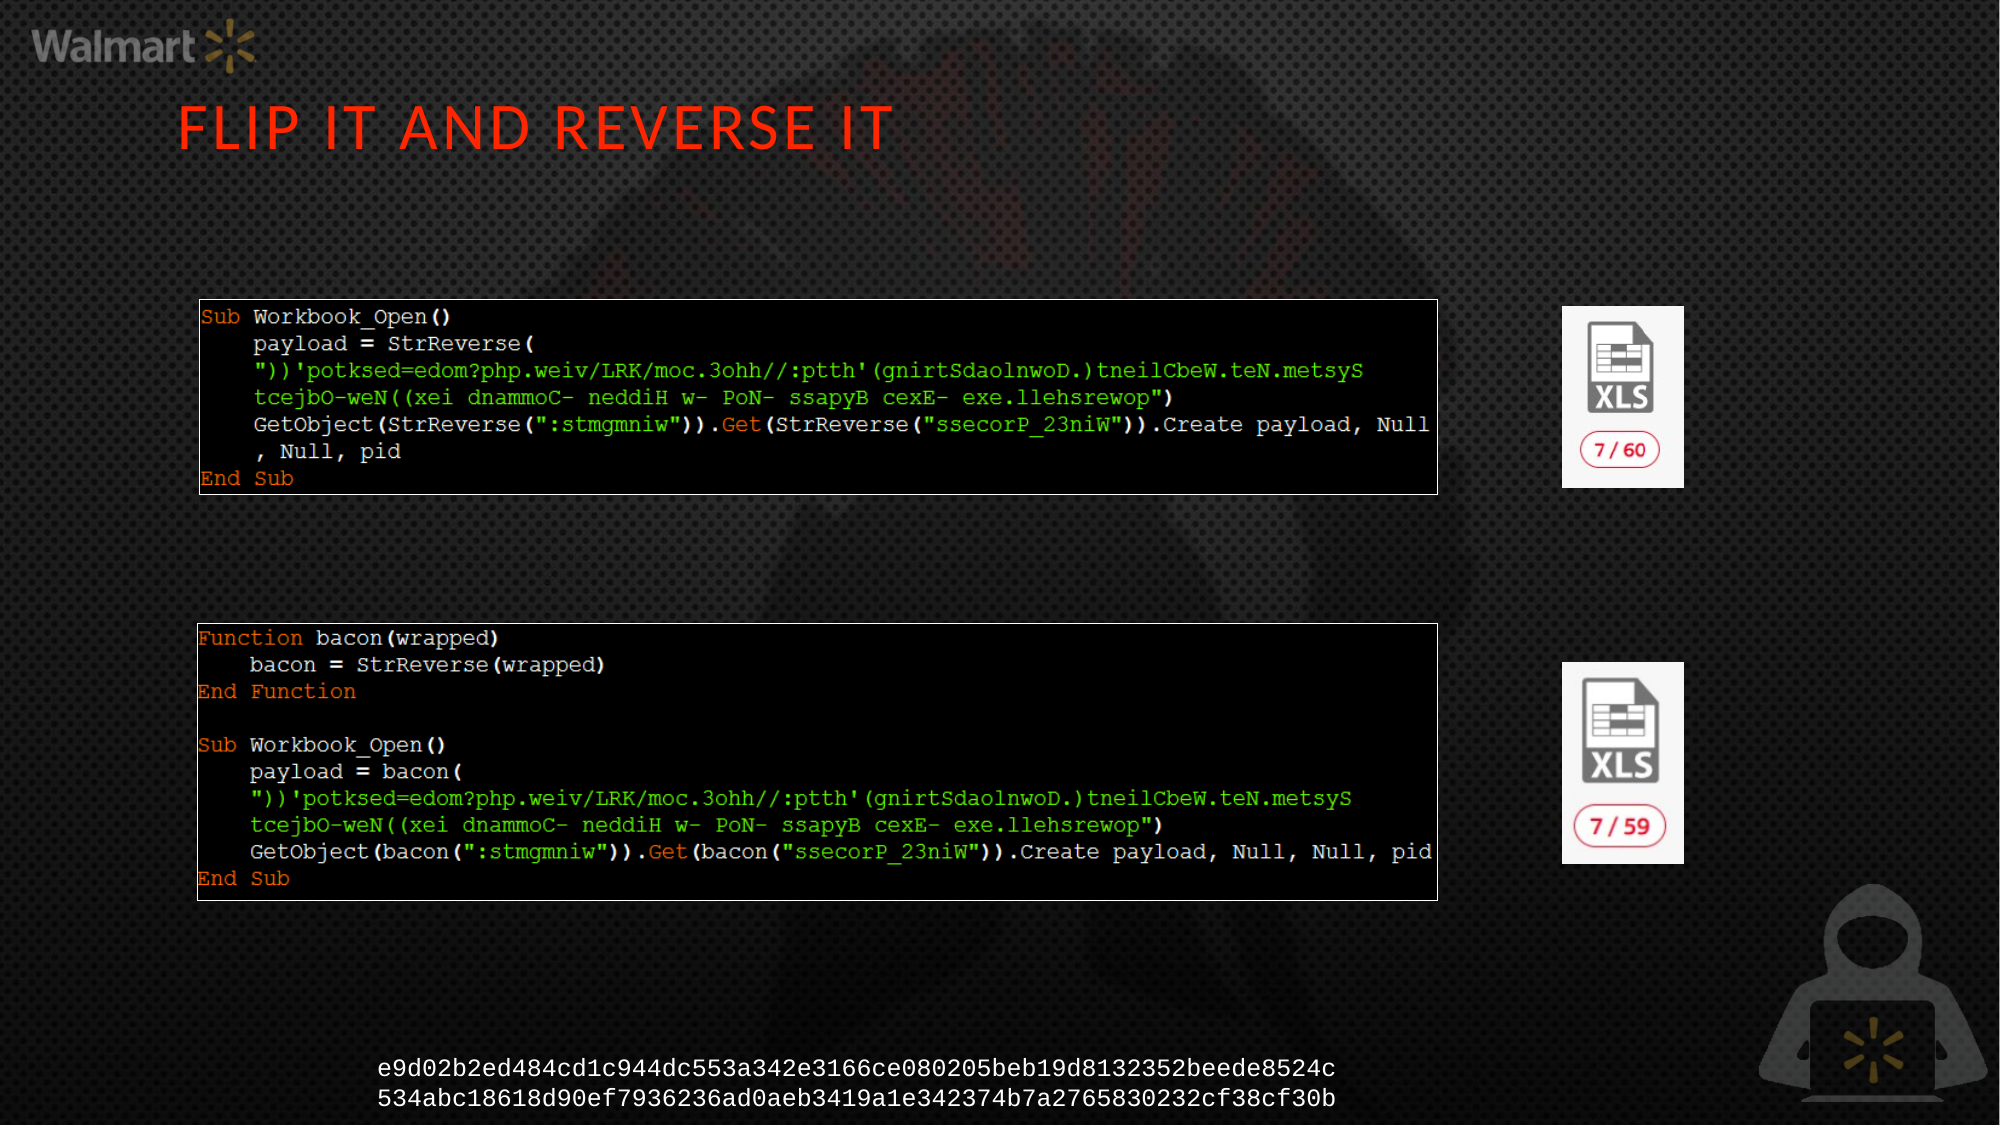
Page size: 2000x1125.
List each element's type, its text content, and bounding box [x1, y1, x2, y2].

title Flip it and reverse it [162, 74, 1150, 171]
text_box e9d02b2ed484cd1c944dc553a342e3166ce080205beb19d8132352beede8524c 534abc18618d90ef7936236ad0aeb3419a1e342374b7a2765830232cf38cf30b [362, 1044, 1375, 1120]
picture [0, 0, 2000, 1125]
